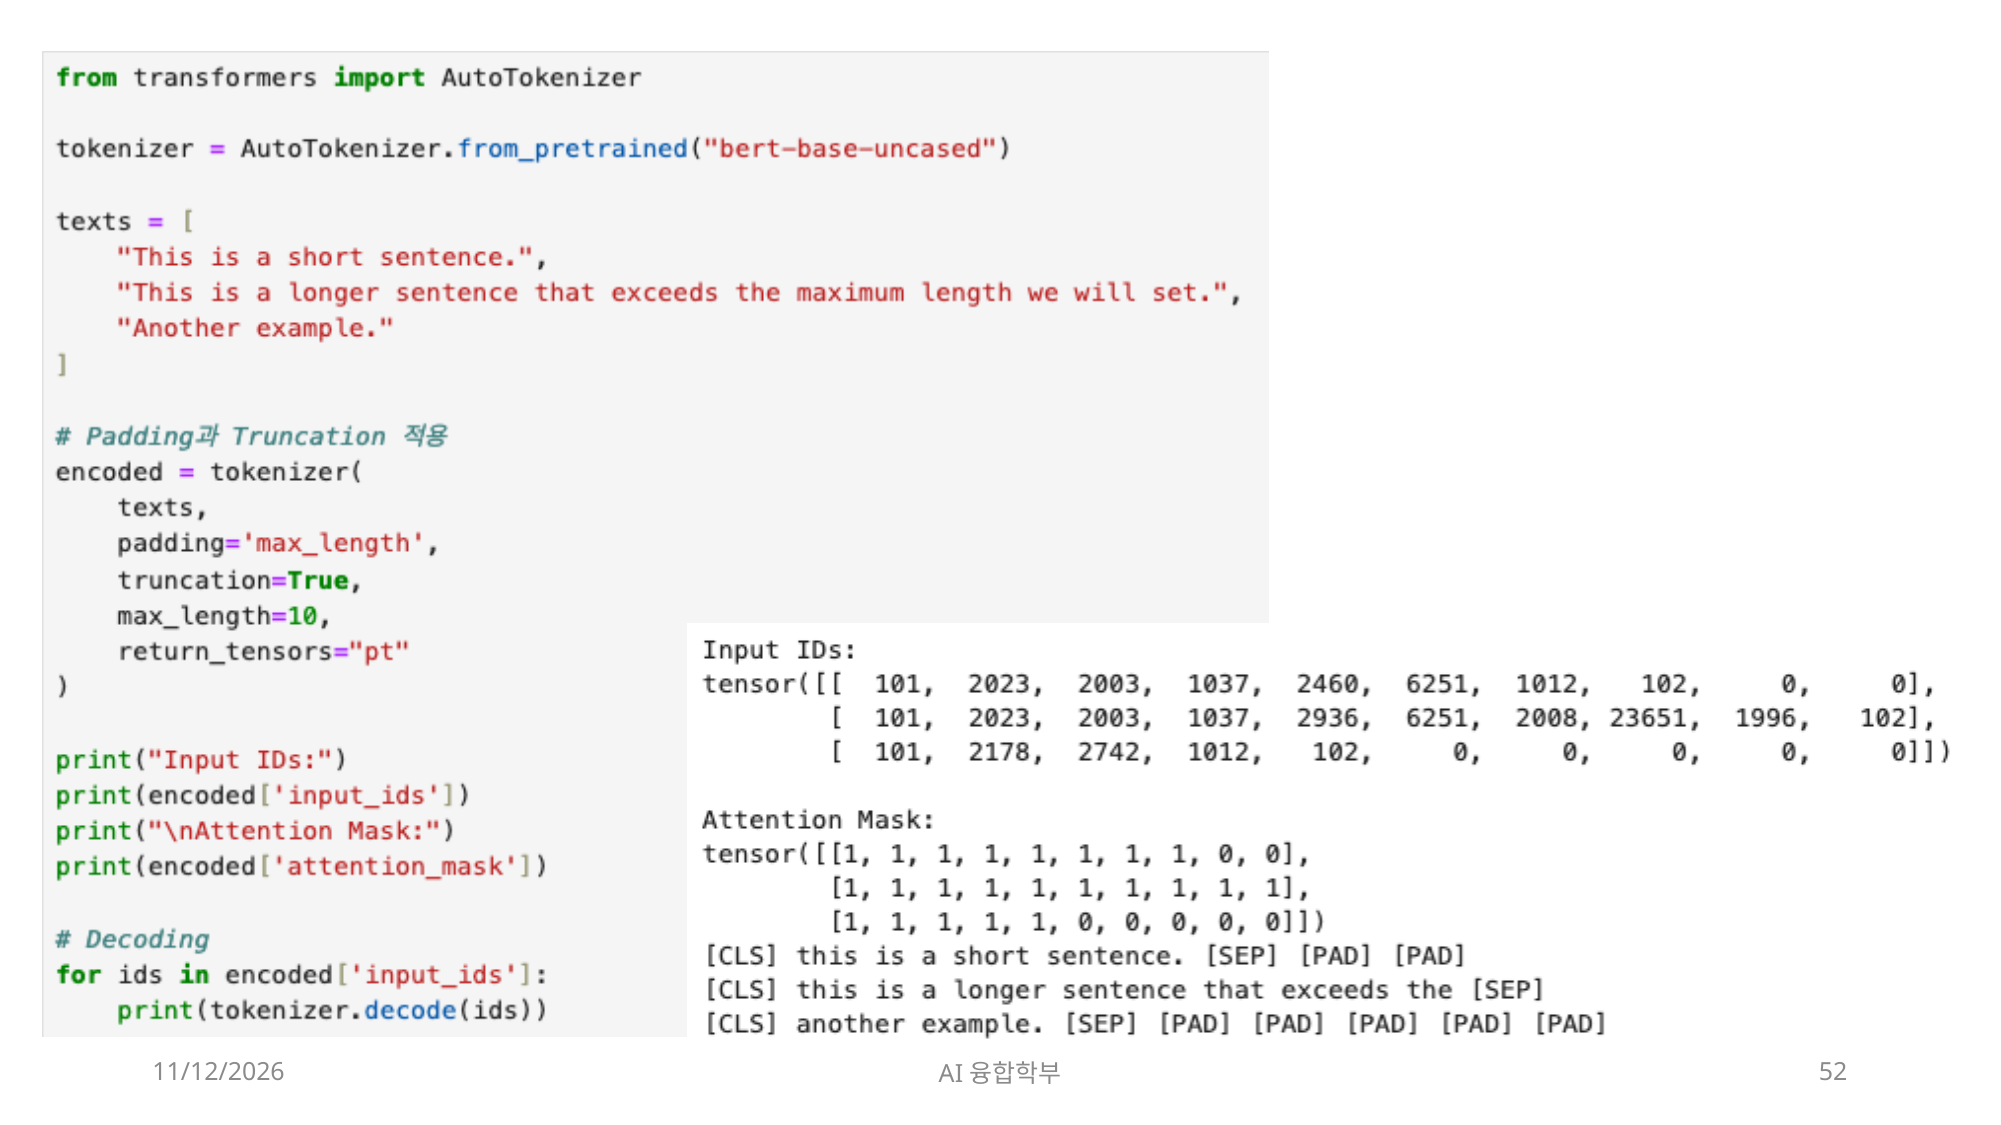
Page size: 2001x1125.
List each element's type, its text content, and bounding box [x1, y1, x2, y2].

slide_number 2024. 7. 9. [137, 1042, 588, 1103]
title 토크나이저 [137, 31, 1863, 186]
footer AI융합학부 [662, 1042, 1338, 1103]
slide_number 52 [1412, 1049, 1863, 1103]
picture [42, 51, 1958, 1049]
